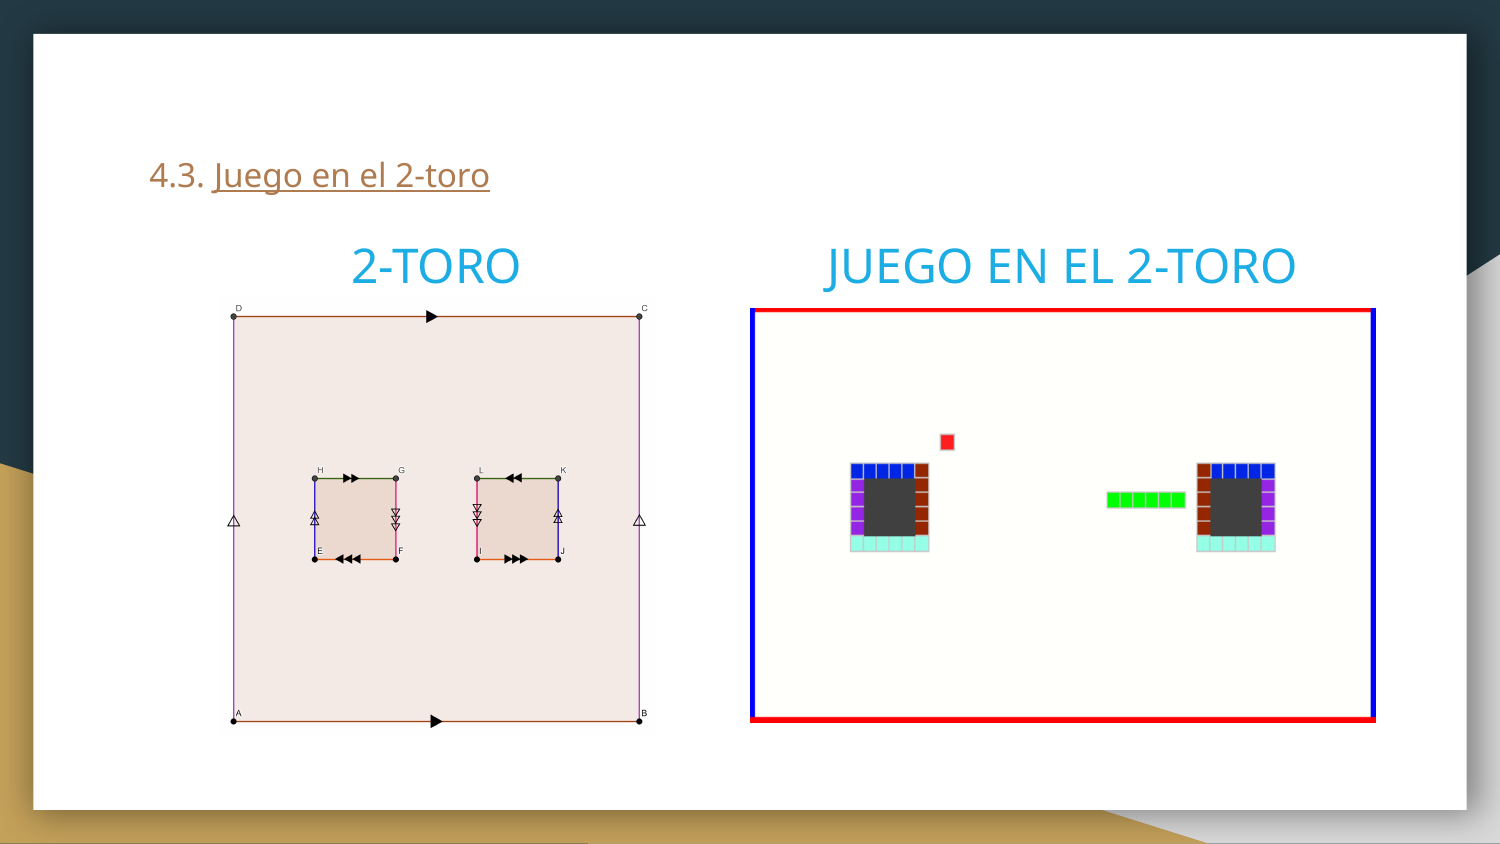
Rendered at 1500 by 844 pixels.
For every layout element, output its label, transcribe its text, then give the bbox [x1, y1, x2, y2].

title 4.3. Juego en el 2-toro [134, 138, 1366, 296]
list 2-TORO [134, 227, 740, 692]
list JUEGO EN EL 2-TORO [760, 227, 1366, 307]
picture [750, 308, 1376, 724]
picture [219, 295, 655, 737]
